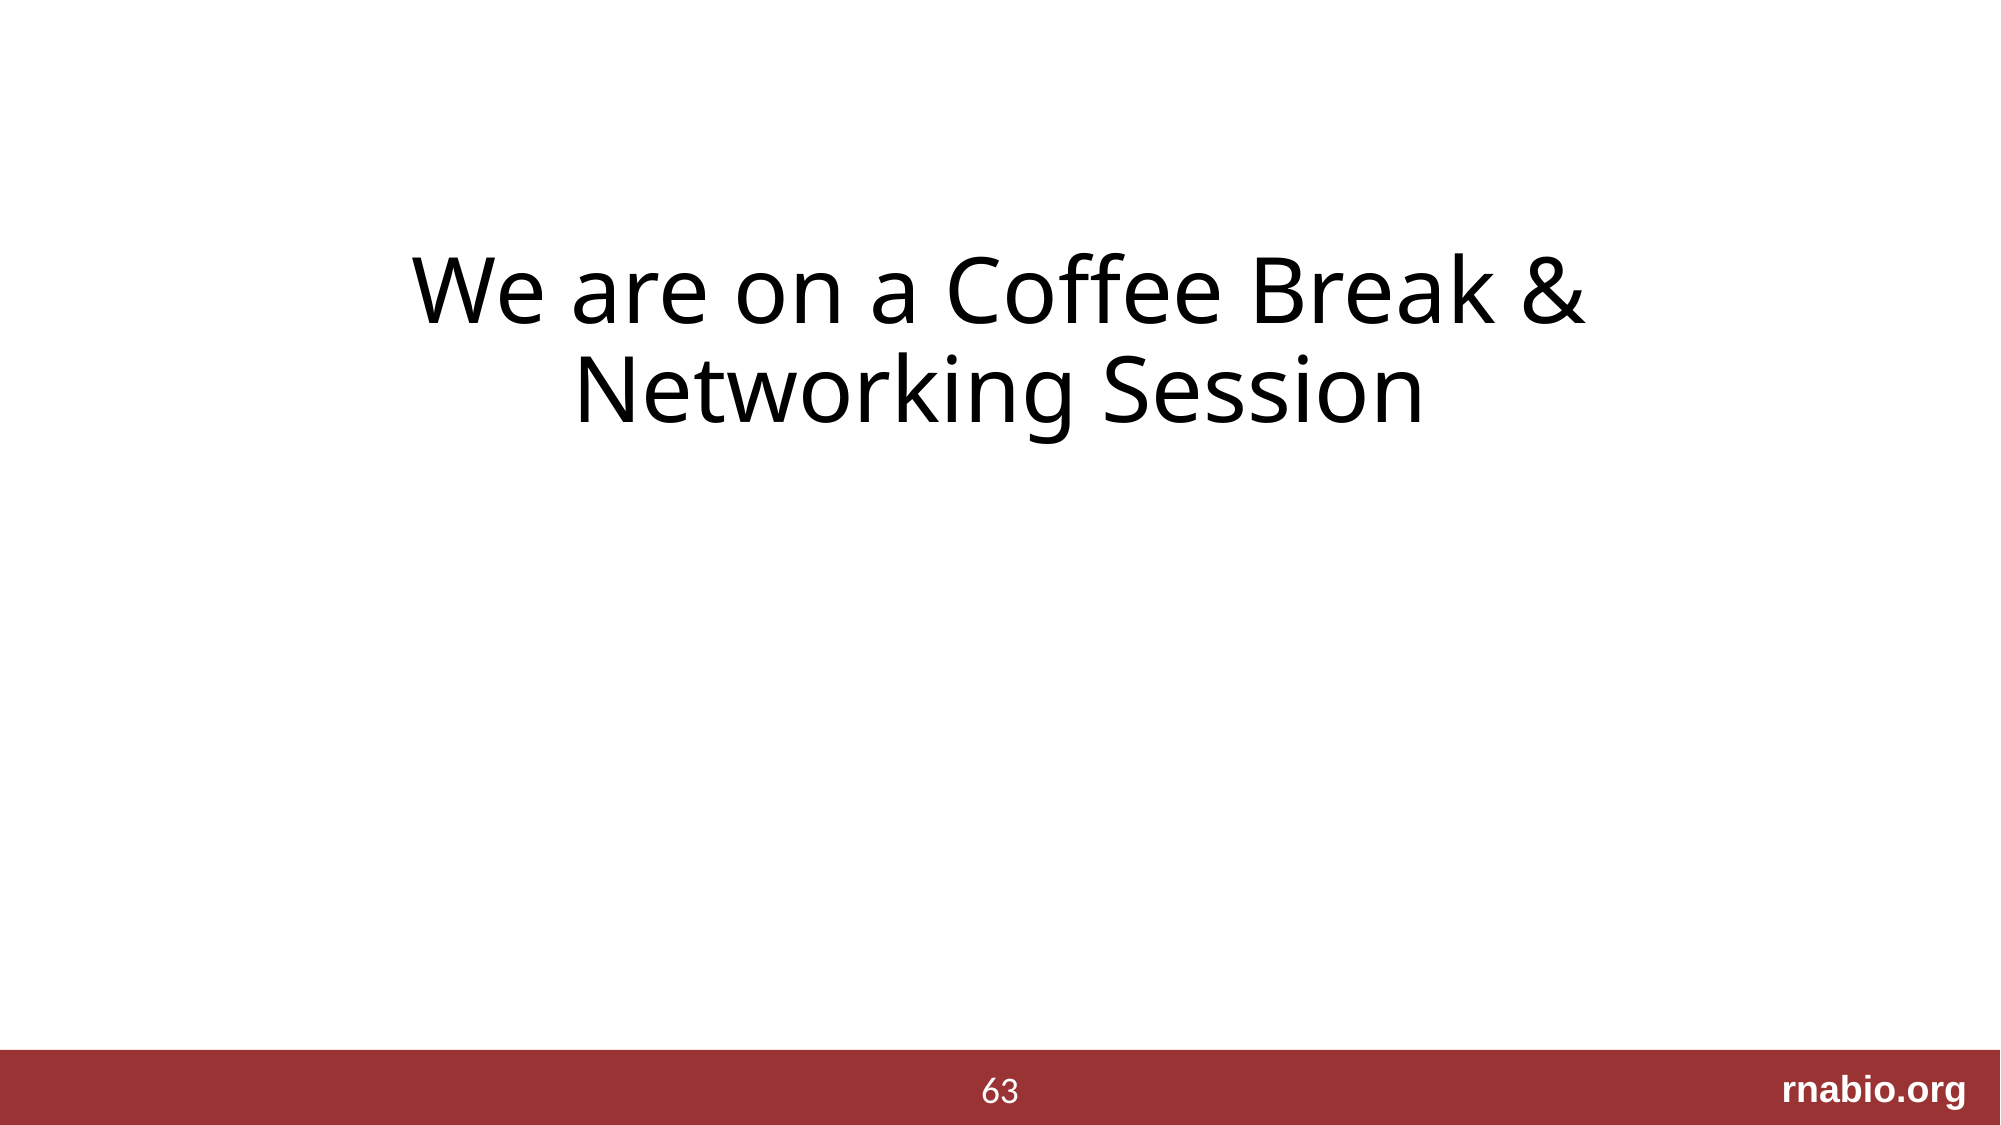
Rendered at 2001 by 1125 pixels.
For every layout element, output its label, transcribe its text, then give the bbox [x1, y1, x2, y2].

title We are on a Coffee Break & Networking Session [137, 59, 1863, 627]
